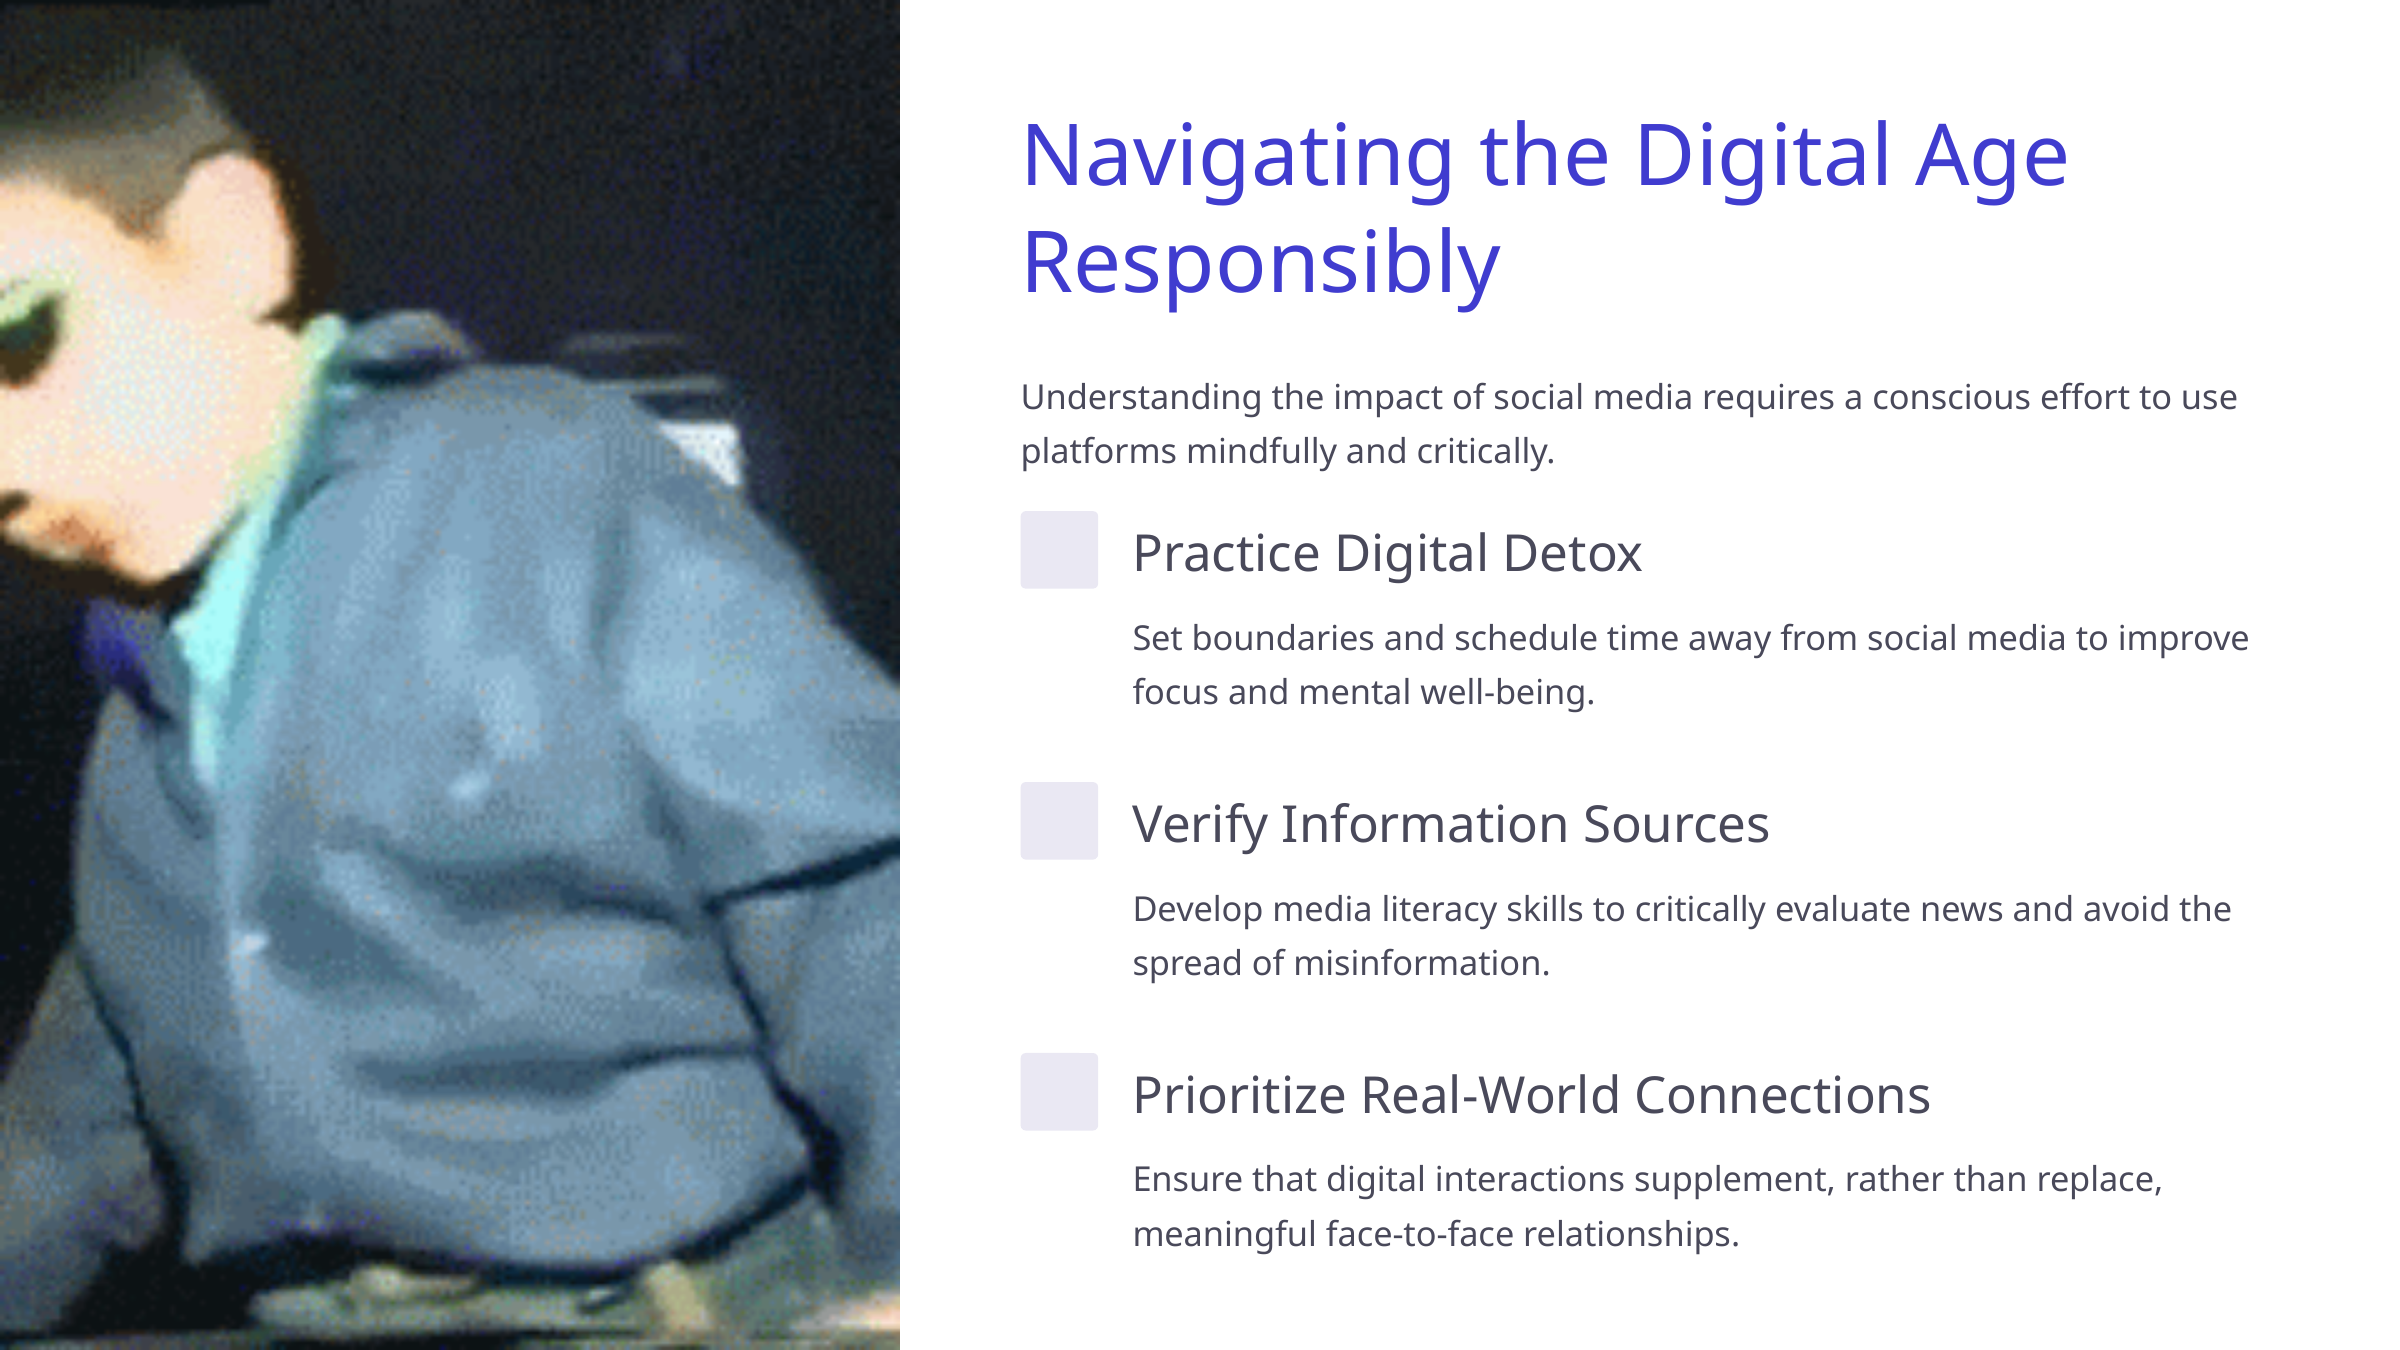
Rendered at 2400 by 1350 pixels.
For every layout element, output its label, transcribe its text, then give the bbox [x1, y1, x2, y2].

text_box Understanding the impact of social media requires a conscious effort to use platforms mindfully and critically. [1020, 361, 2280, 473]
picture [0, 0, 900, 1350]
text_box [1020, 1052, 1099, 1131]
text_box Verify Information Sources [1132, 788, 1857, 853]
text_box Navigating the Digital Age Responsibly [1020, 94, 2280, 311]
text_box [1020, 782, 1099, 860]
text_box Set boundaries and schedule time away from social media to improve focus and mental well-being. [1132, 602, 2280, 714]
text_box Prioritize Real-World Connections [1132, 1059, 2050, 1124]
text_box Practice Digital Detox [1132, 517, 1709, 583]
text_box Ensure that digital interactions supplement, rather than replace, meaningful face-to-face relationships. [1132, 1144, 2280, 1255]
text_box [1020, 511, 1099, 589]
text_box Develop media literacy skills to critically evaluate news and avoid the spread of misinformation. [1132, 873, 2280, 984]
